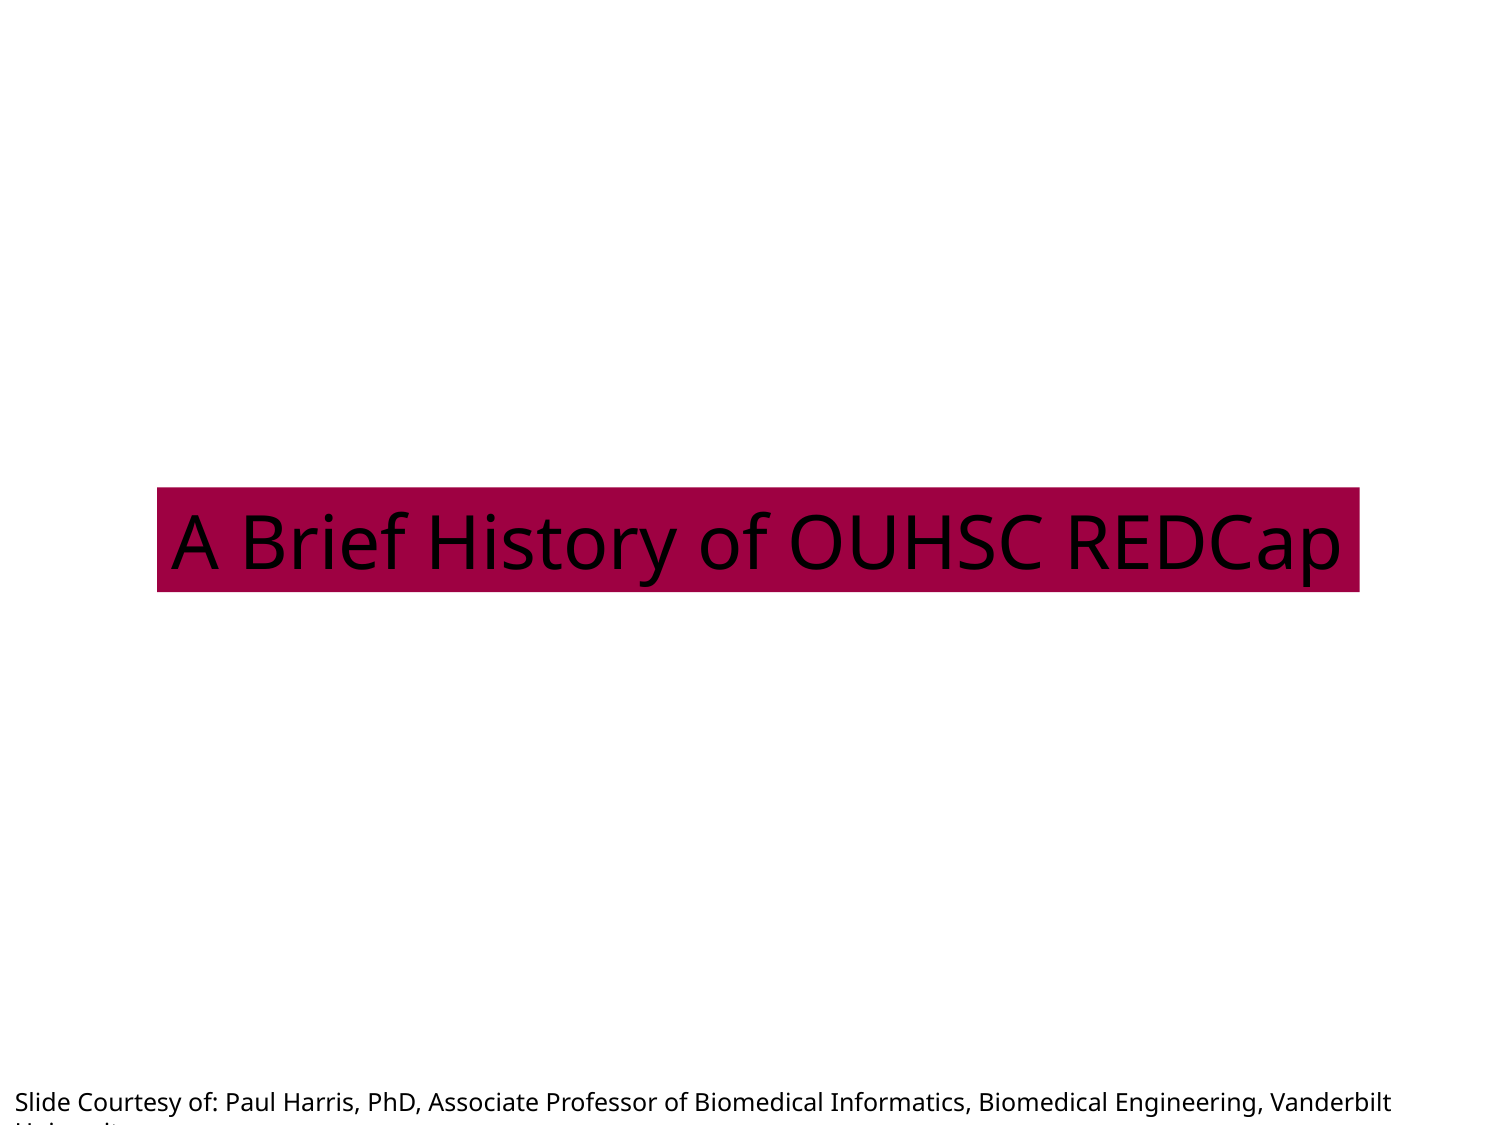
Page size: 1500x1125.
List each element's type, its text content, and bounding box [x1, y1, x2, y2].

text_box A Brief History of OUHSC REDCap [157, 487, 1360, 593]
text_box Slide Courtesy of: Paul Harris, PhD, Associate Professor of Biomedical Informatics, Biomedical Engineering, Vanderbilt University [0, 1079, 1500, 1125]
